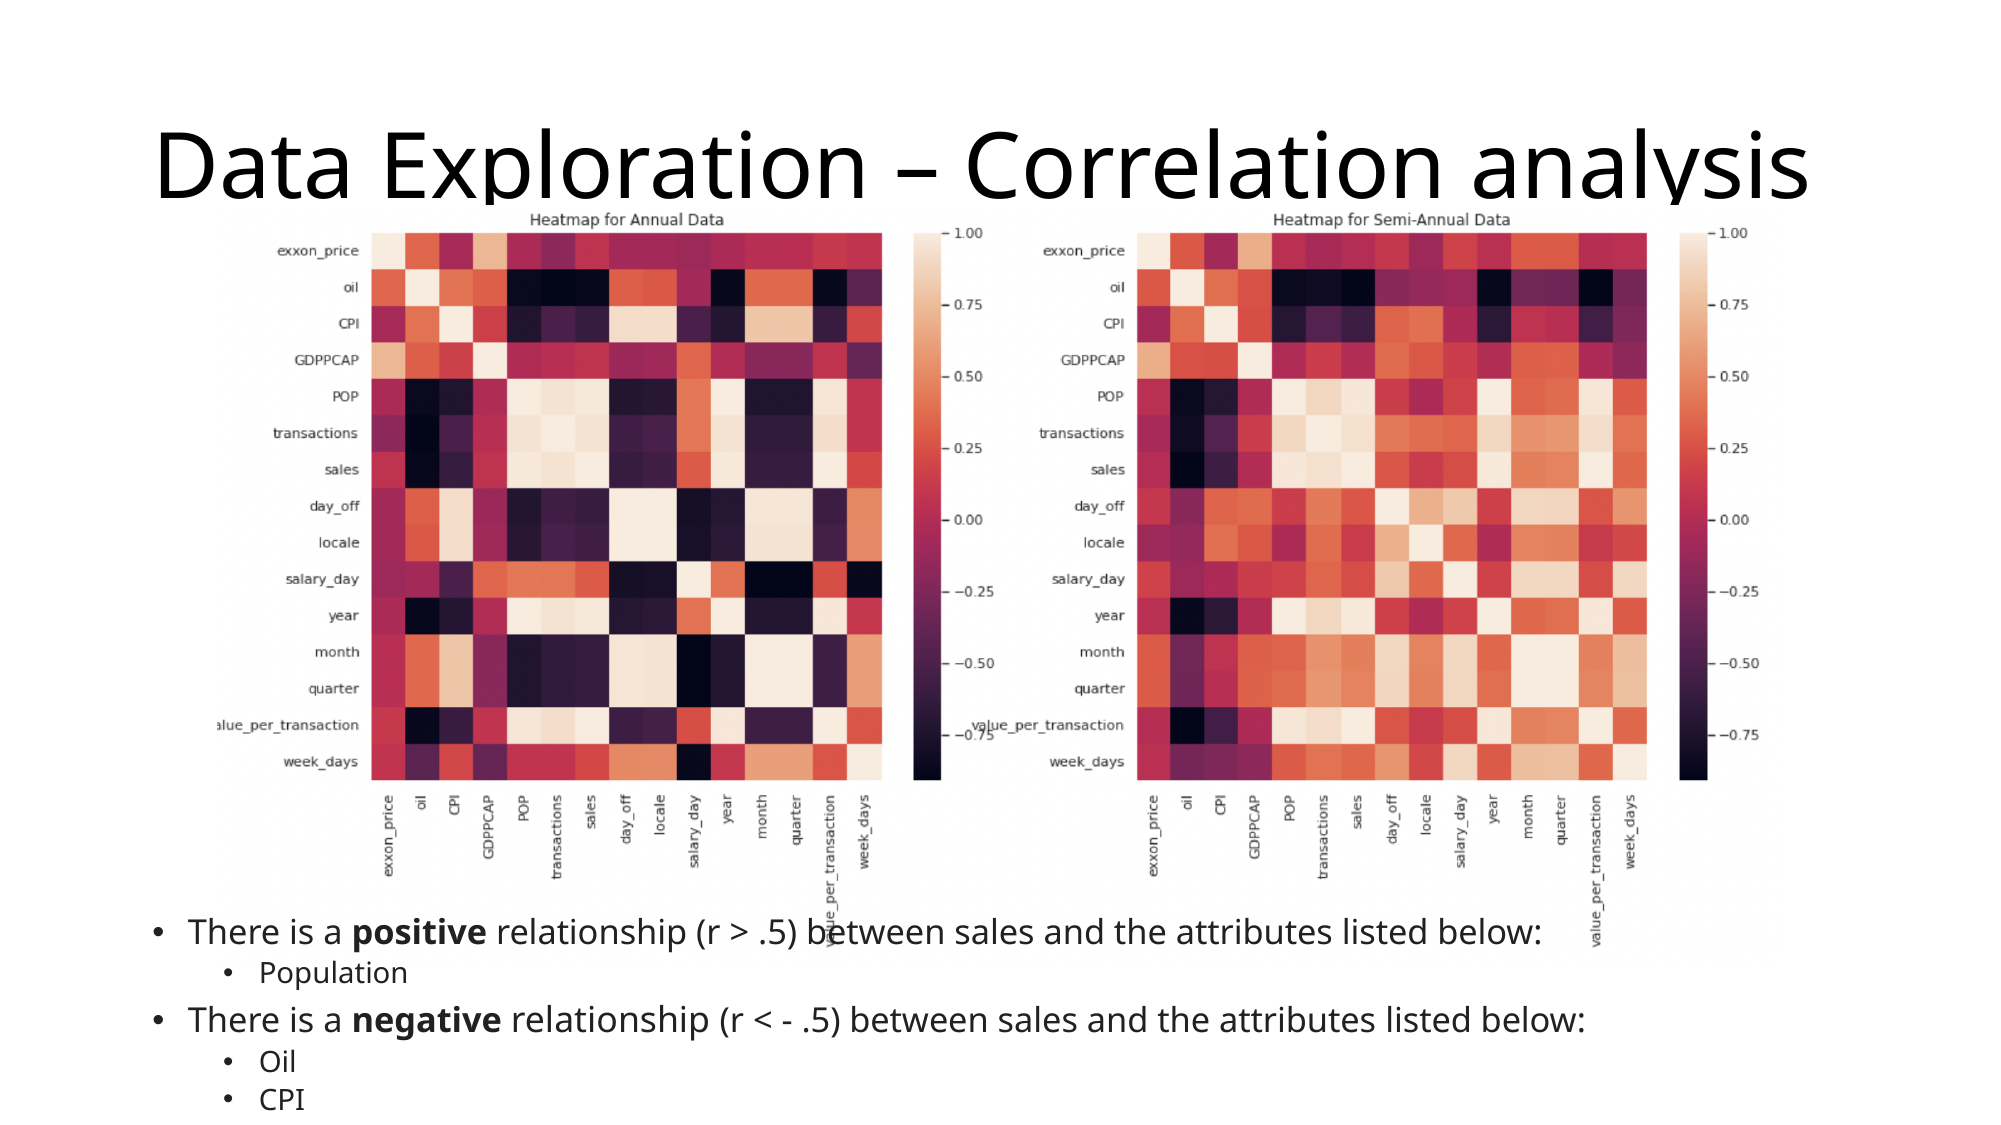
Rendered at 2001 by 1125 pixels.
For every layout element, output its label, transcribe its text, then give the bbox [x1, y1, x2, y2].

title Data Exploration – Correlation analysis [137, 59, 1863, 278]
picture [217, 205, 1783, 967]
list There is a positive relationship (r > .5) between sales and the attributes listed below: Population There is a negative relationship (r < - .5) between sales and the attributes listed below: Oil CPI [137, 907, 1863, 1125]
